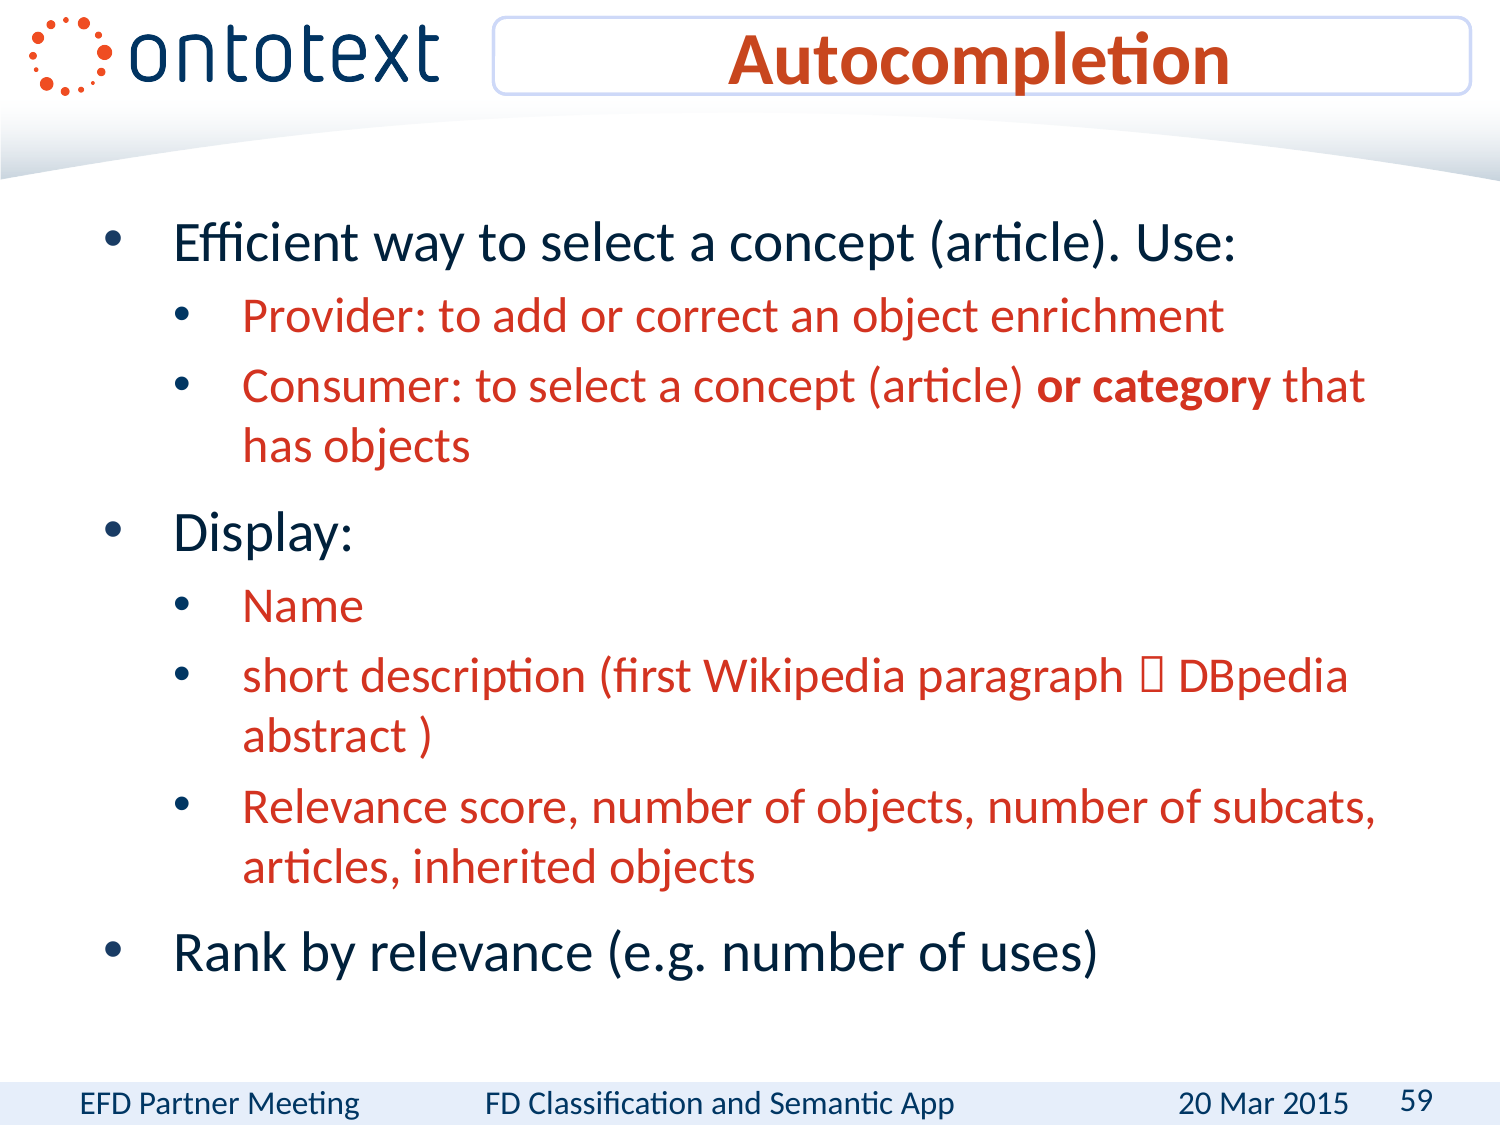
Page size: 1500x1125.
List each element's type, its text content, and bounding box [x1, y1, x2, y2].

list Efficient way to select a concept (article). Use: Provider: to add or correct an object enrichment Consumer: to select a concept (article) or category that has objects Display: Name short description (first Wikipedia paragraph  DBpedia abstract ) Relevance score, number of objects, number of subcats, articles, inherited objects Rank by relevance (e.g. number of uses) [88, 196, 1448, 1000]
picture [29, 17, 439, 96]
title Autocompletion [489, 0, 1471, 114]
